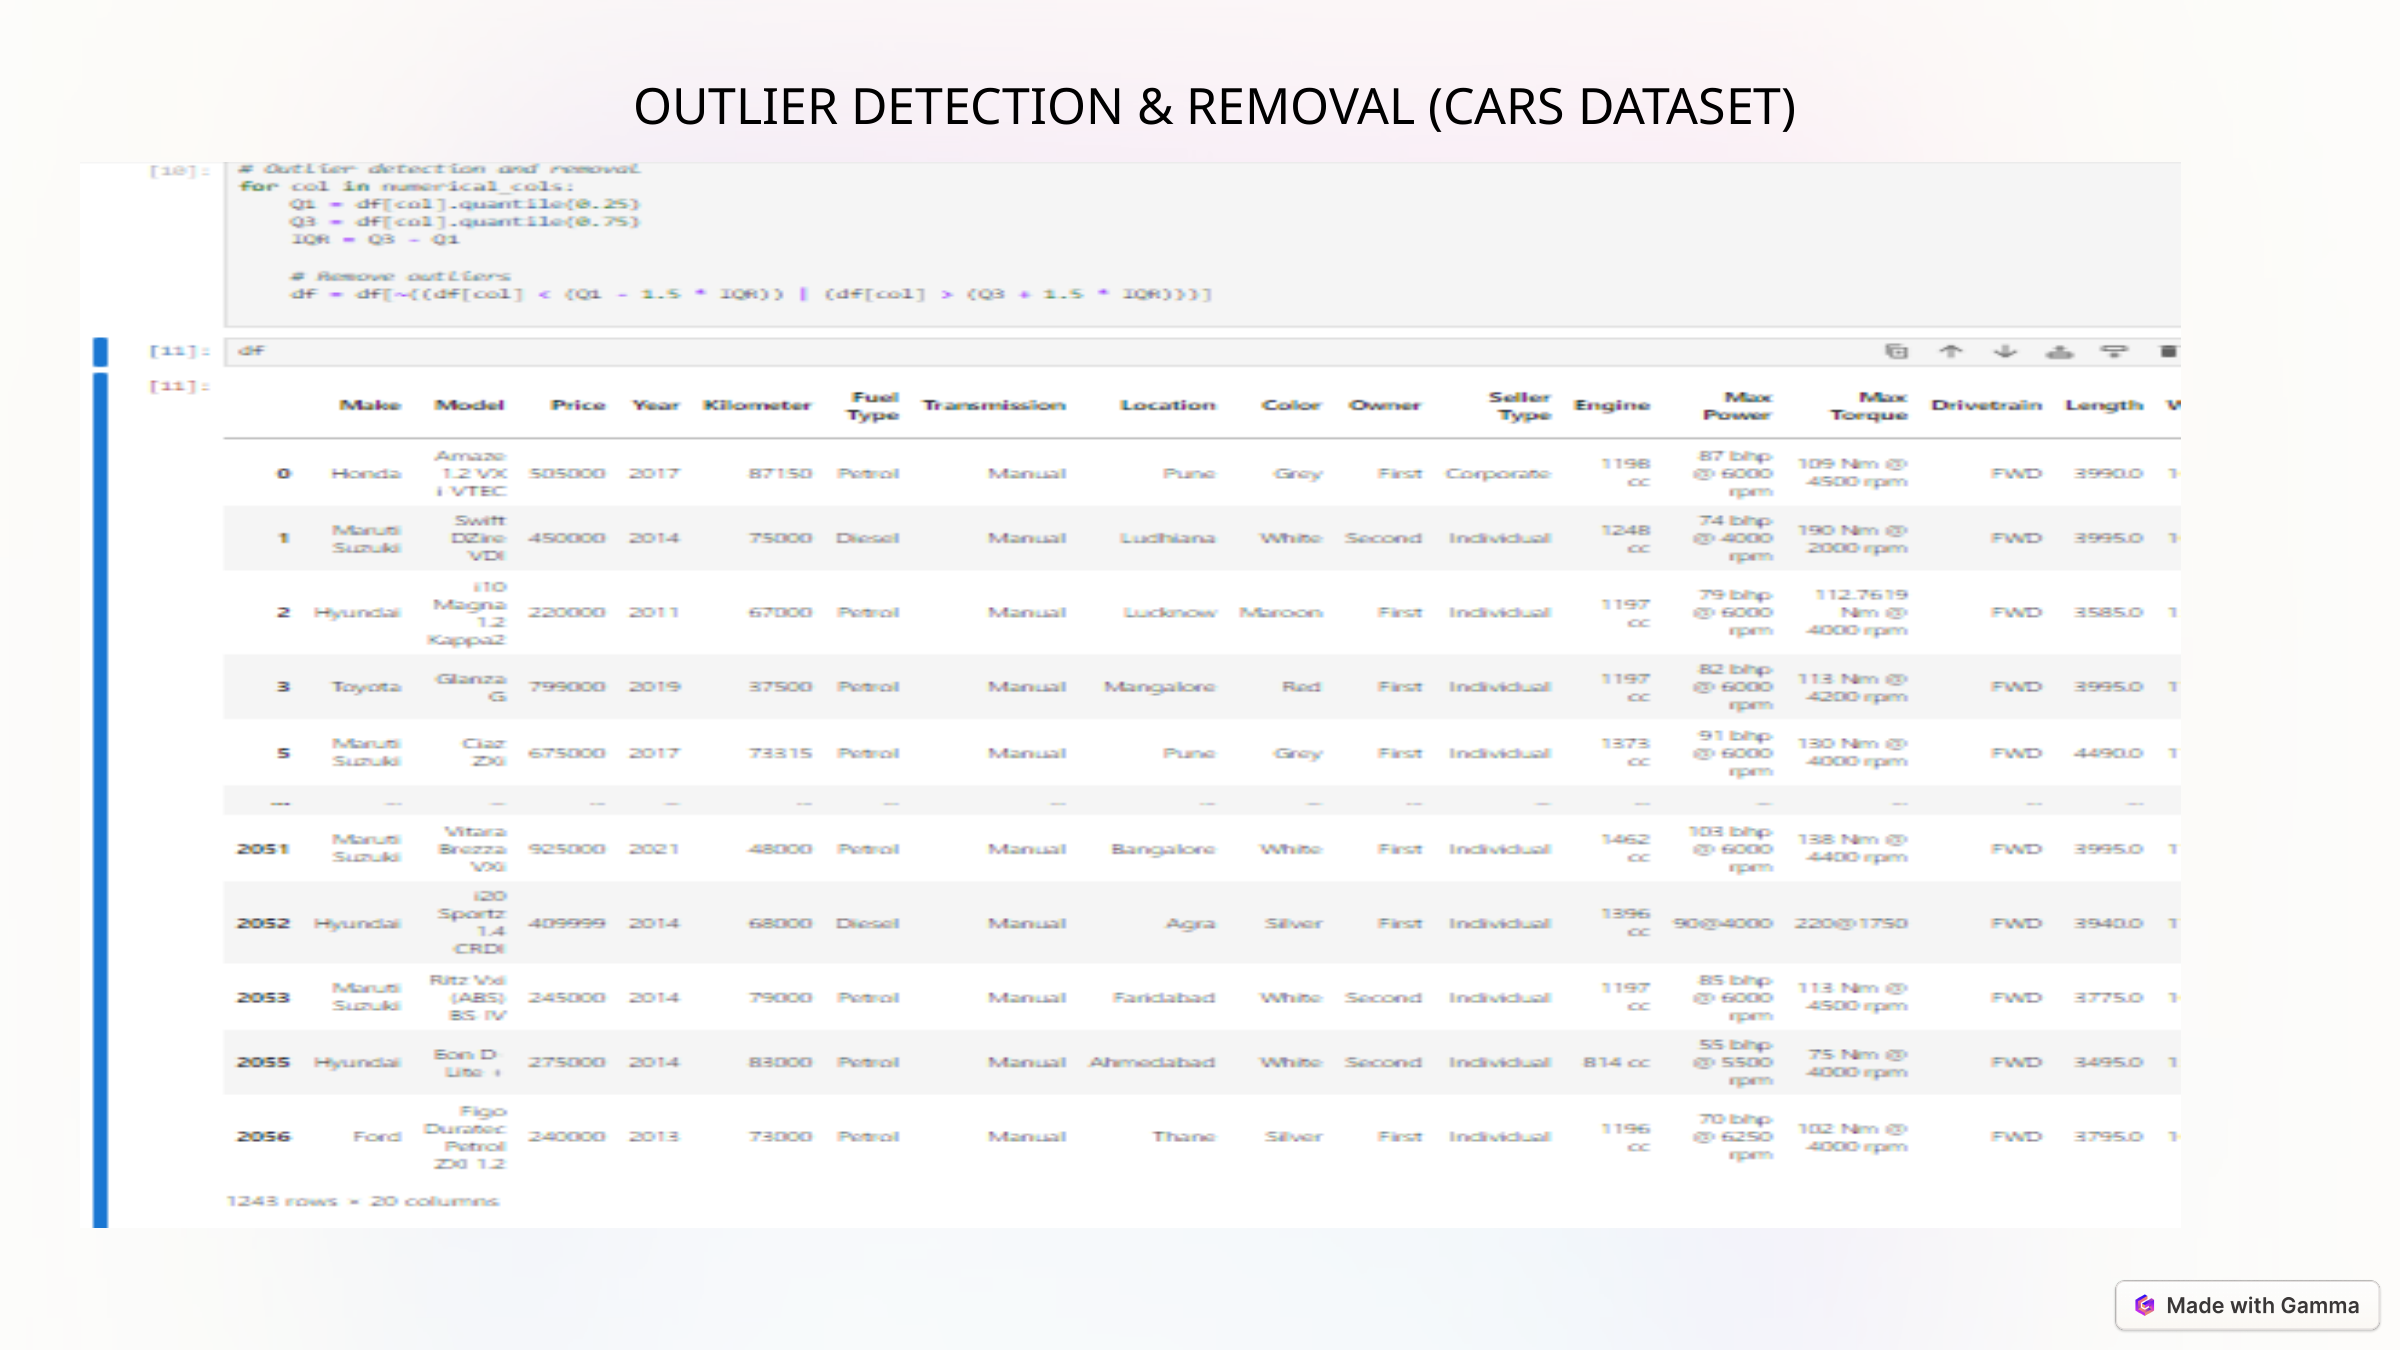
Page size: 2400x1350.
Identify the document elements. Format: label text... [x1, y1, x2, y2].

picture [2106, 1271, 2389, 1339]
picture [80, 162, 2181, 1228]
text_box OUTLIER DETECTION & REMOVAL (CARS DATASET) [618, 66, 2068, 142]
